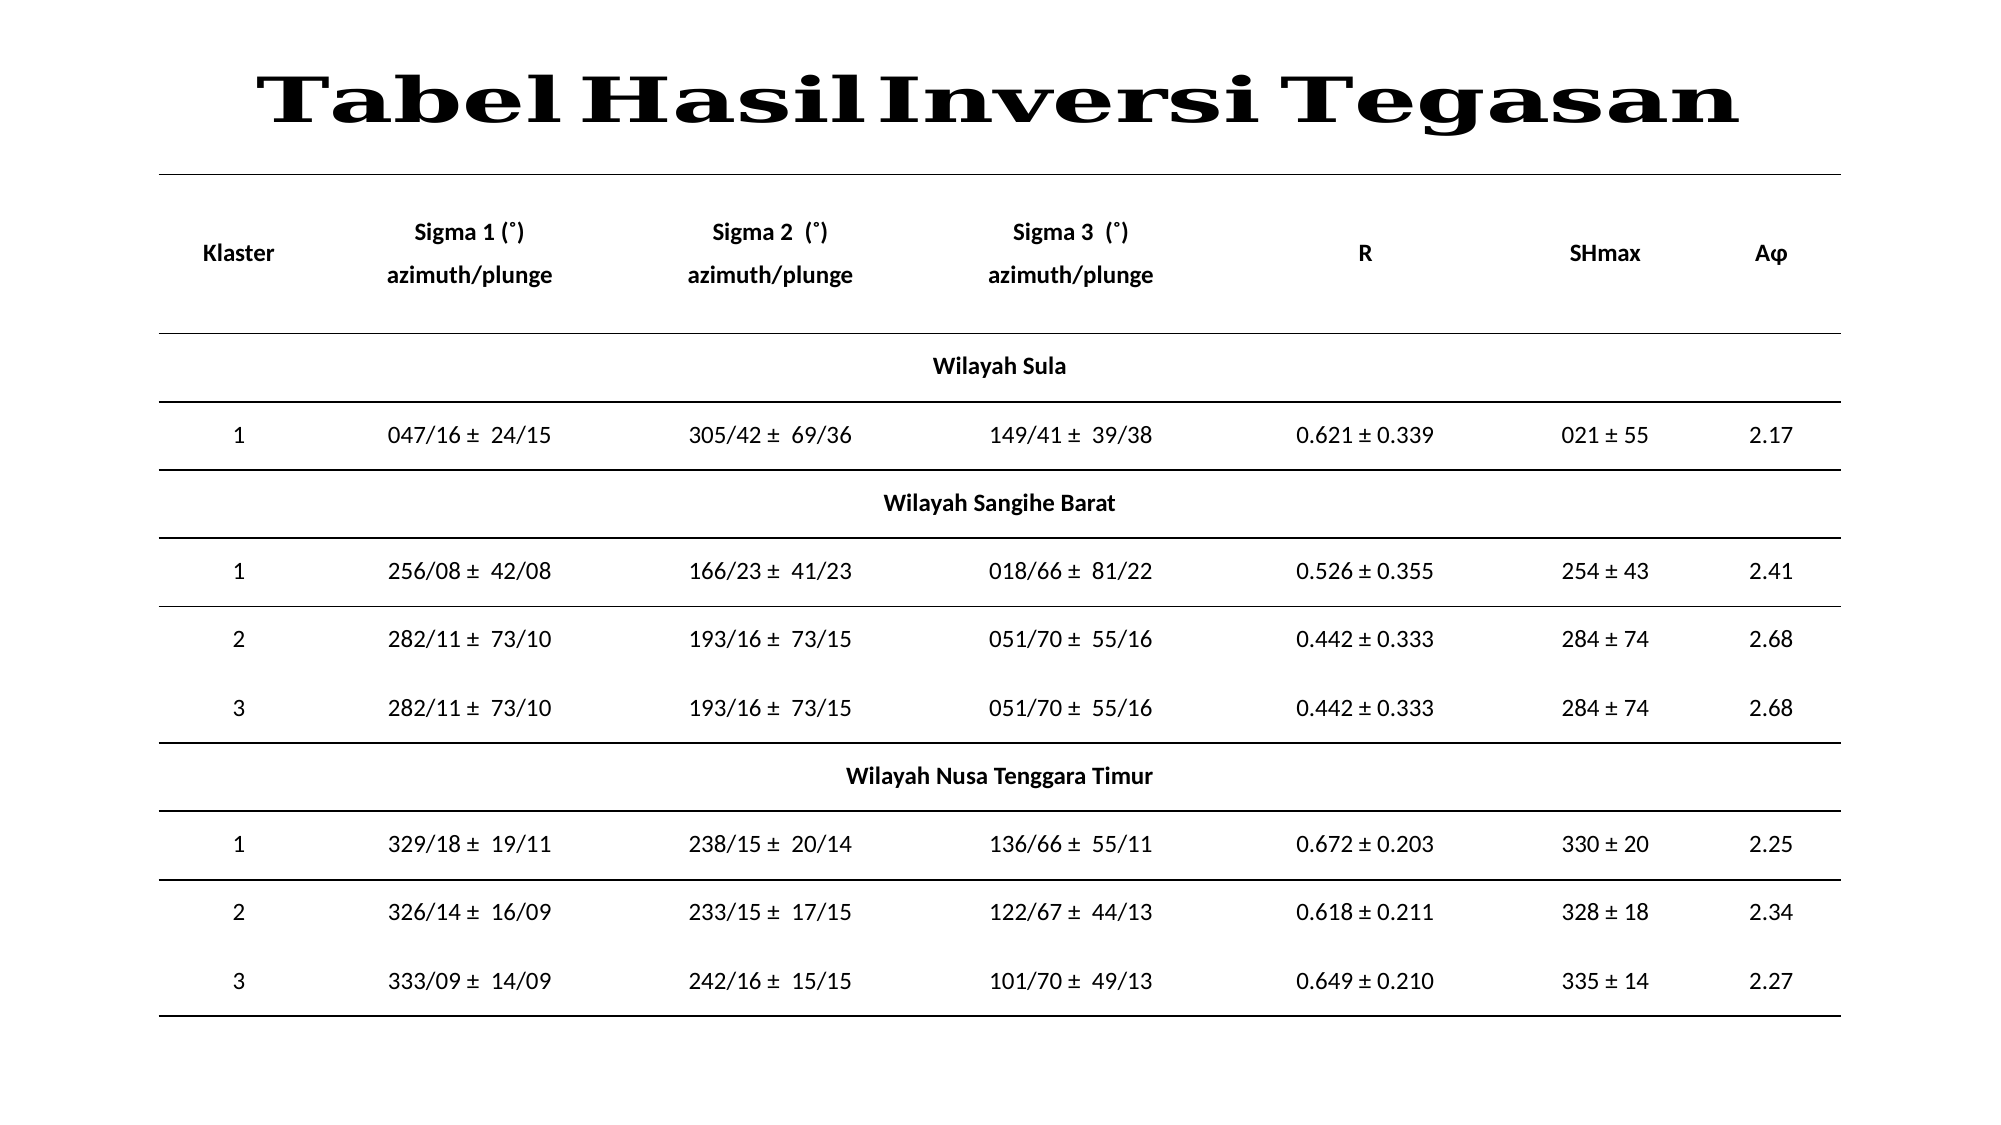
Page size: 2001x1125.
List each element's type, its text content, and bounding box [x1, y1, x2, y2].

table_header SHmax [1509, 175, 1702, 333]
table_header Aφ [1702, 175, 1841, 333]
table_cell 051/70 ± 55/16 [921, 675, 1222, 742]
table_cell 284 ± 74 [1509, 675, 1702, 742]
table_cell 2.27 [1702, 948, 1841, 1015]
table_cell 2 [159, 881, 319, 948]
table_cell Wilayah Sangihe Barat [159, 471, 1841, 537]
table_cell 021 ± 55 [1509, 403, 1702, 469]
table_cell 329/18 ± 19/11 [319, 812, 620, 879]
table_header Sigma 1 (˚) azimuth/plunge [319, 175, 620, 333]
table_cell 335 ± 14 [1509, 948, 1702, 1015]
table_cell Wilayah Sula [159, 334, 1841, 401]
table_cell Wilayah Nusa Tenggara Timur [159, 744, 1841, 810]
table_cell 2.41 [1702, 539, 1841, 606]
table_cell 051/70 ± 55/16 [921, 607, 1222, 675]
table_cell 254 ± 43 [1509, 539, 1702, 606]
table_header Sigma 2 (˚) azimuth/plunge [620, 175, 921, 333]
table_cell 333/09 ± 14/09 [319, 948, 620, 1015]
table_cell 256/08 ± 42/08 [319, 539, 620, 606]
table_cell 330 ± 20 [1509, 812, 1702, 879]
table_cell 0.442 ± 0.333 [1222, 607, 1509, 675]
table_cell 149/41 ± 39/38 [921, 403, 1222, 469]
table_cell 3 [159, 948, 319, 1015]
table_cell 1 [159, 403, 319, 469]
table_cell 1 [159, 539, 319, 606]
table_cell 0.442 ± 0.333 [1222, 675, 1509, 742]
table_cell 1 [159, 812, 319, 879]
table_cell 2.25 [1702, 812, 1841, 879]
table_cell 238/15 ± 20/14 [620, 812, 921, 879]
table_cell 305/42 ± 69/36 [620, 403, 921, 469]
table_cell 193/16 ± 73/15 [620, 607, 921, 675]
table_cell 136/66 ± 55/11 [921, 812, 1222, 879]
table_cell 233/15 ± 17/15 [620, 881, 921, 948]
table_cell 193/16 ± 73/15 [620, 675, 921, 742]
table_header R [1222, 175, 1509, 333]
table_cell 0.672 ± 0.203 [1222, 812, 1509, 879]
table_cell 2.68 [1702, 675, 1841, 742]
table_cell 018/66 ± 81/22 [921, 539, 1222, 606]
table_cell 242/16 ± 15/15 [620, 948, 921, 1015]
table_cell 284 ± 74 [1509, 607, 1702, 675]
table_cell 326/14 ± 16/09 [319, 881, 620, 948]
table_cell 2.34 [1702, 881, 1841, 948]
table_cell 047/16 ± 24/15 [319, 403, 620, 469]
table_cell 2.68 [1702, 607, 1841, 675]
table_cell 3 [159, 675, 319, 742]
table_cell 328 ± 18 [1509, 881, 1702, 948]
table_header Klaster [159, 175, 319, 333]
table_cell 282/11 ± 73/10 [319, 607, 620, 675]
table_header Sigma 3 (˚) azimuth/plunge [921, 175, 1222, 333]
table_cell 0.618 ± 0.211 [1222, 881, 1509, 948]
table_cell 0.649 ± 0.210 [1222, 948, 1509, 1015]
table_cell 101/70 ± 49/13 [921, 948, 1222, 1015]
table_cell 166/23 ± 41/23 [620, 539, 921, 606]
table_cell 2 [159, 607, 319, 675]
table_cell 282/11 ± 73/10 [319, 675, 620, 742]
table_cell 0.526 ± 0.355 [1222, 539, 1509, 606]
table_cell 0.621 ± 0.339 [1222, 403, 1509, 469]
table_cell 122/67 ± 44/13 [921, 881, 1222, 948]
table_cell 2.17 [1702, 403, 1841, 469]
